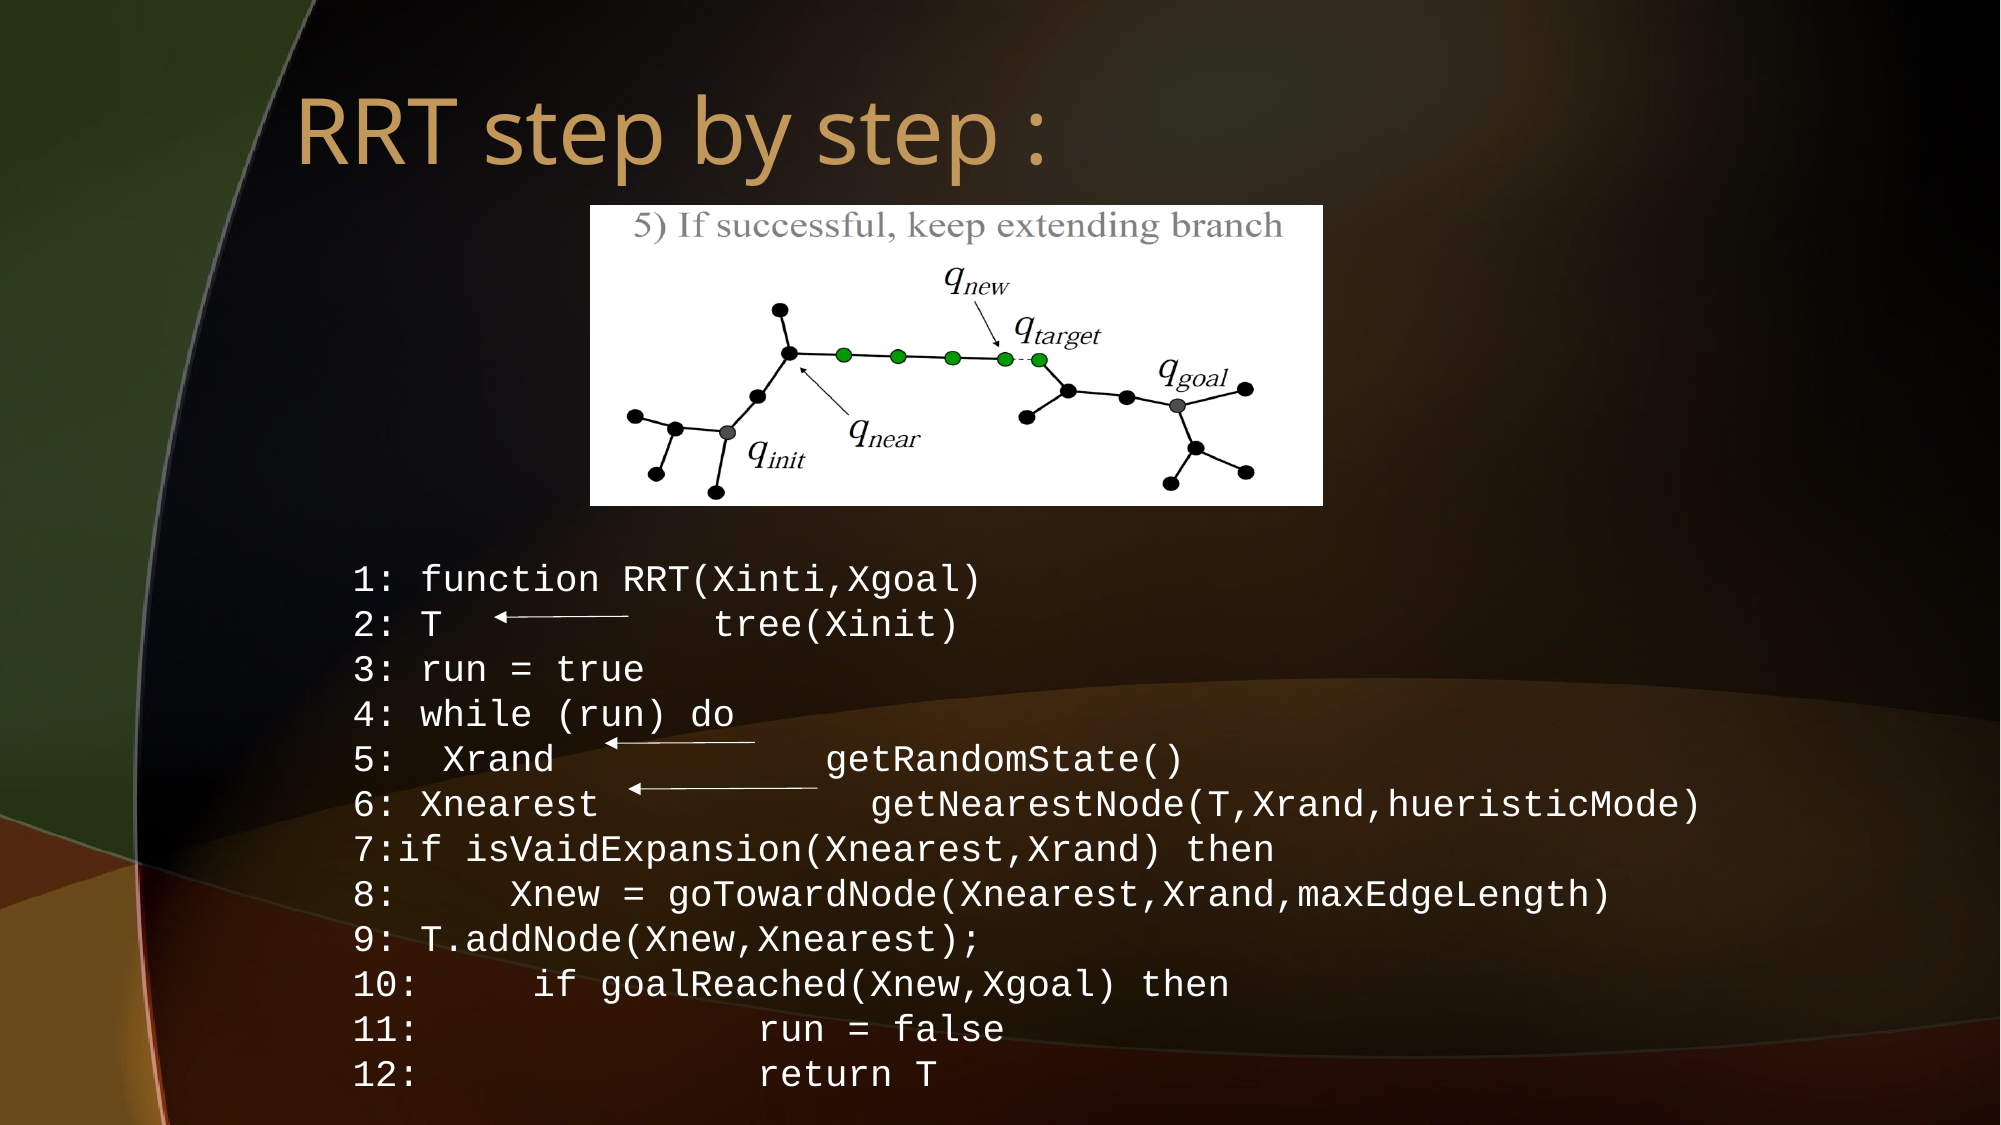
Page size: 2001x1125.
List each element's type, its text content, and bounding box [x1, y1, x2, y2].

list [590, 205, 1323, 506]
title RRT step by step : [278, 19, 1941, 237]
picture [0, 0, 2001, 1125]
text_box 1: function RRT(Xinti,Xgoal) 2: T tree(Xinit) 3: run = true 4: while (run) do 5: Xrand getRandomState() 6: Xnearest getNearestNode(T,Xrand,hueristicMode) 7:if isVaidExpansion(Xnearest,Xrand) then 8: Xnew = goTowardNode(Xnearest,Xrand,maxEdgeLength) 9: T.addNode(Xnew,Xnearest); 10: if goalReached(Xnew,Xgoal) then 11: run = false 12: return T [337, 502, 1771, 1125]
